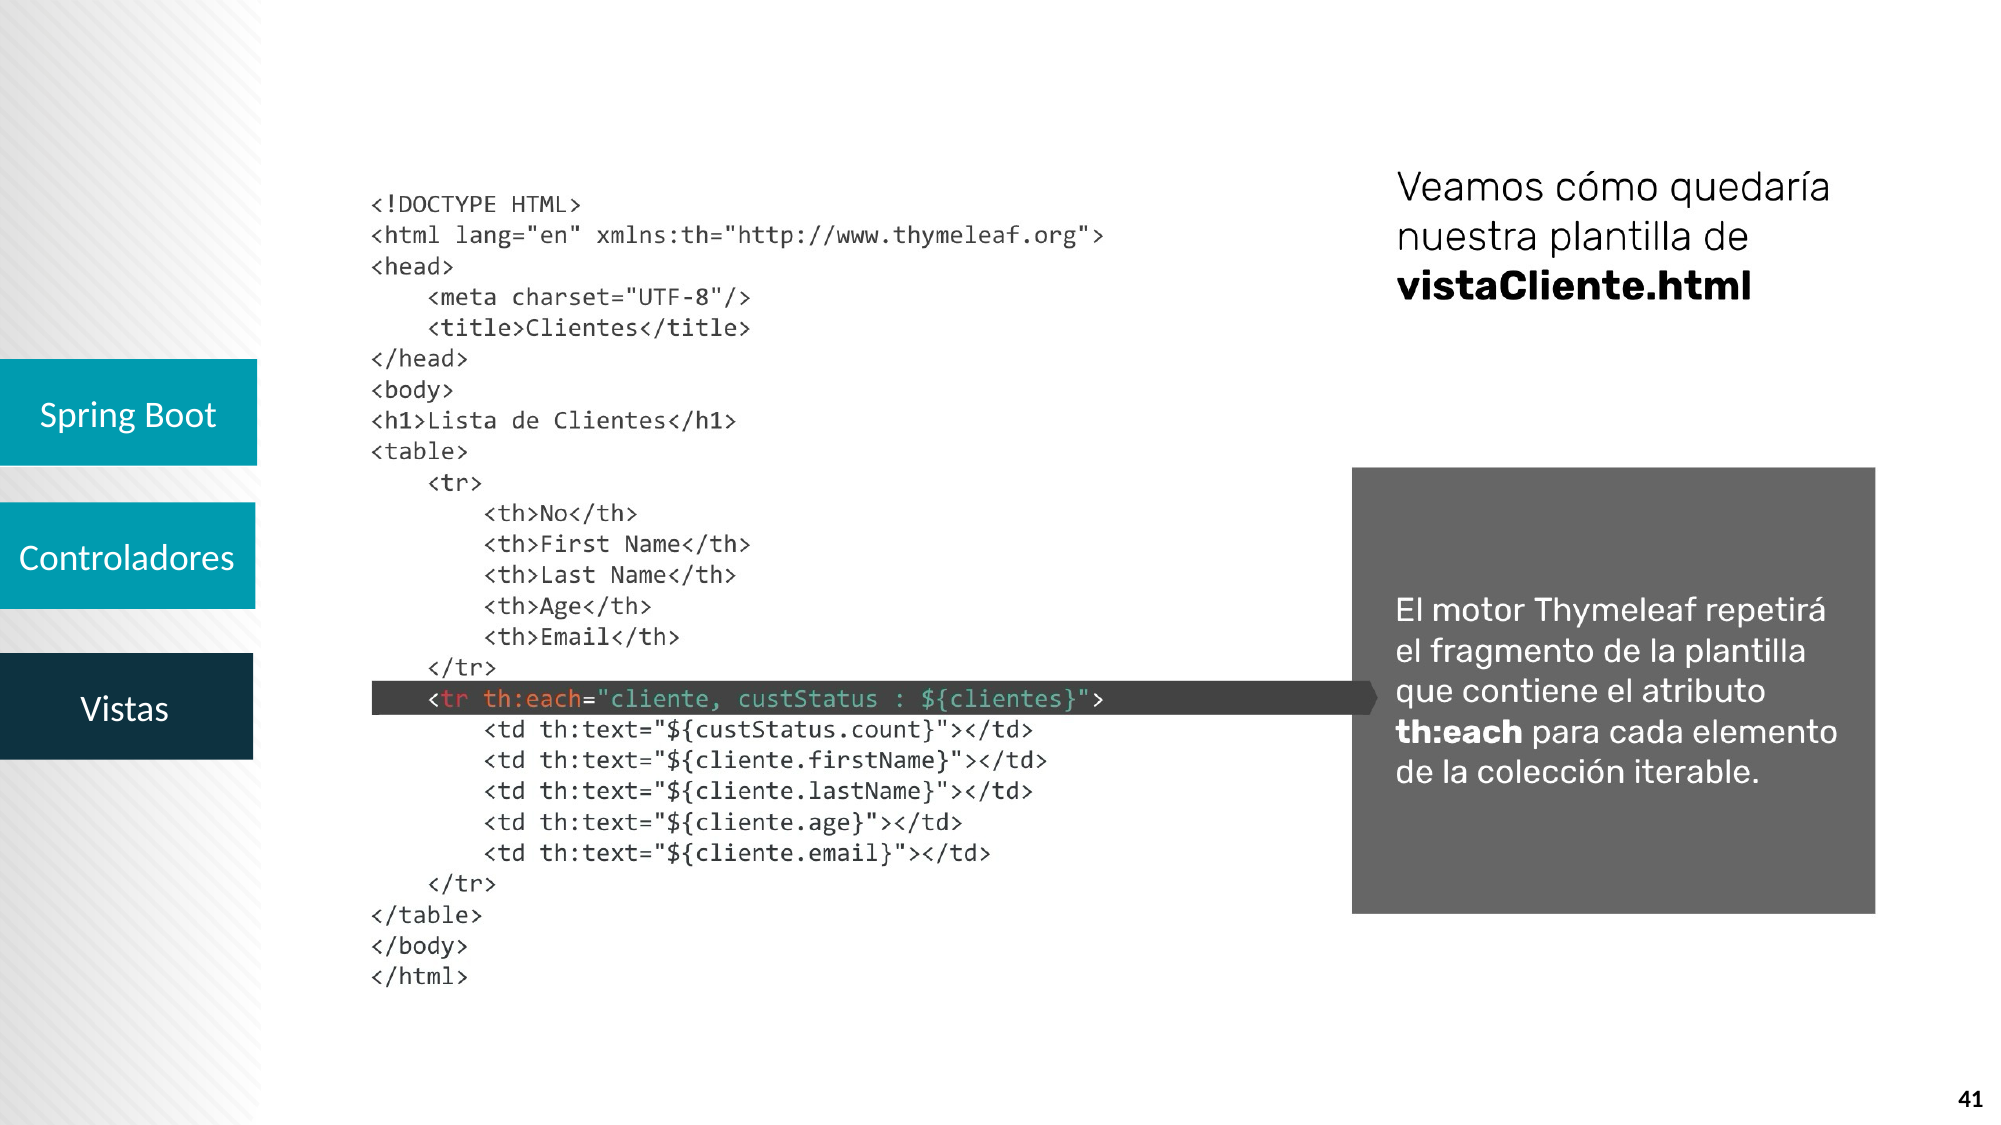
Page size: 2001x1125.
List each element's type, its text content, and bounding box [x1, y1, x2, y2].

picture [295, 94, 1981, 1006]
slide_number 41 [1921, 1072, 2000, 1124]
